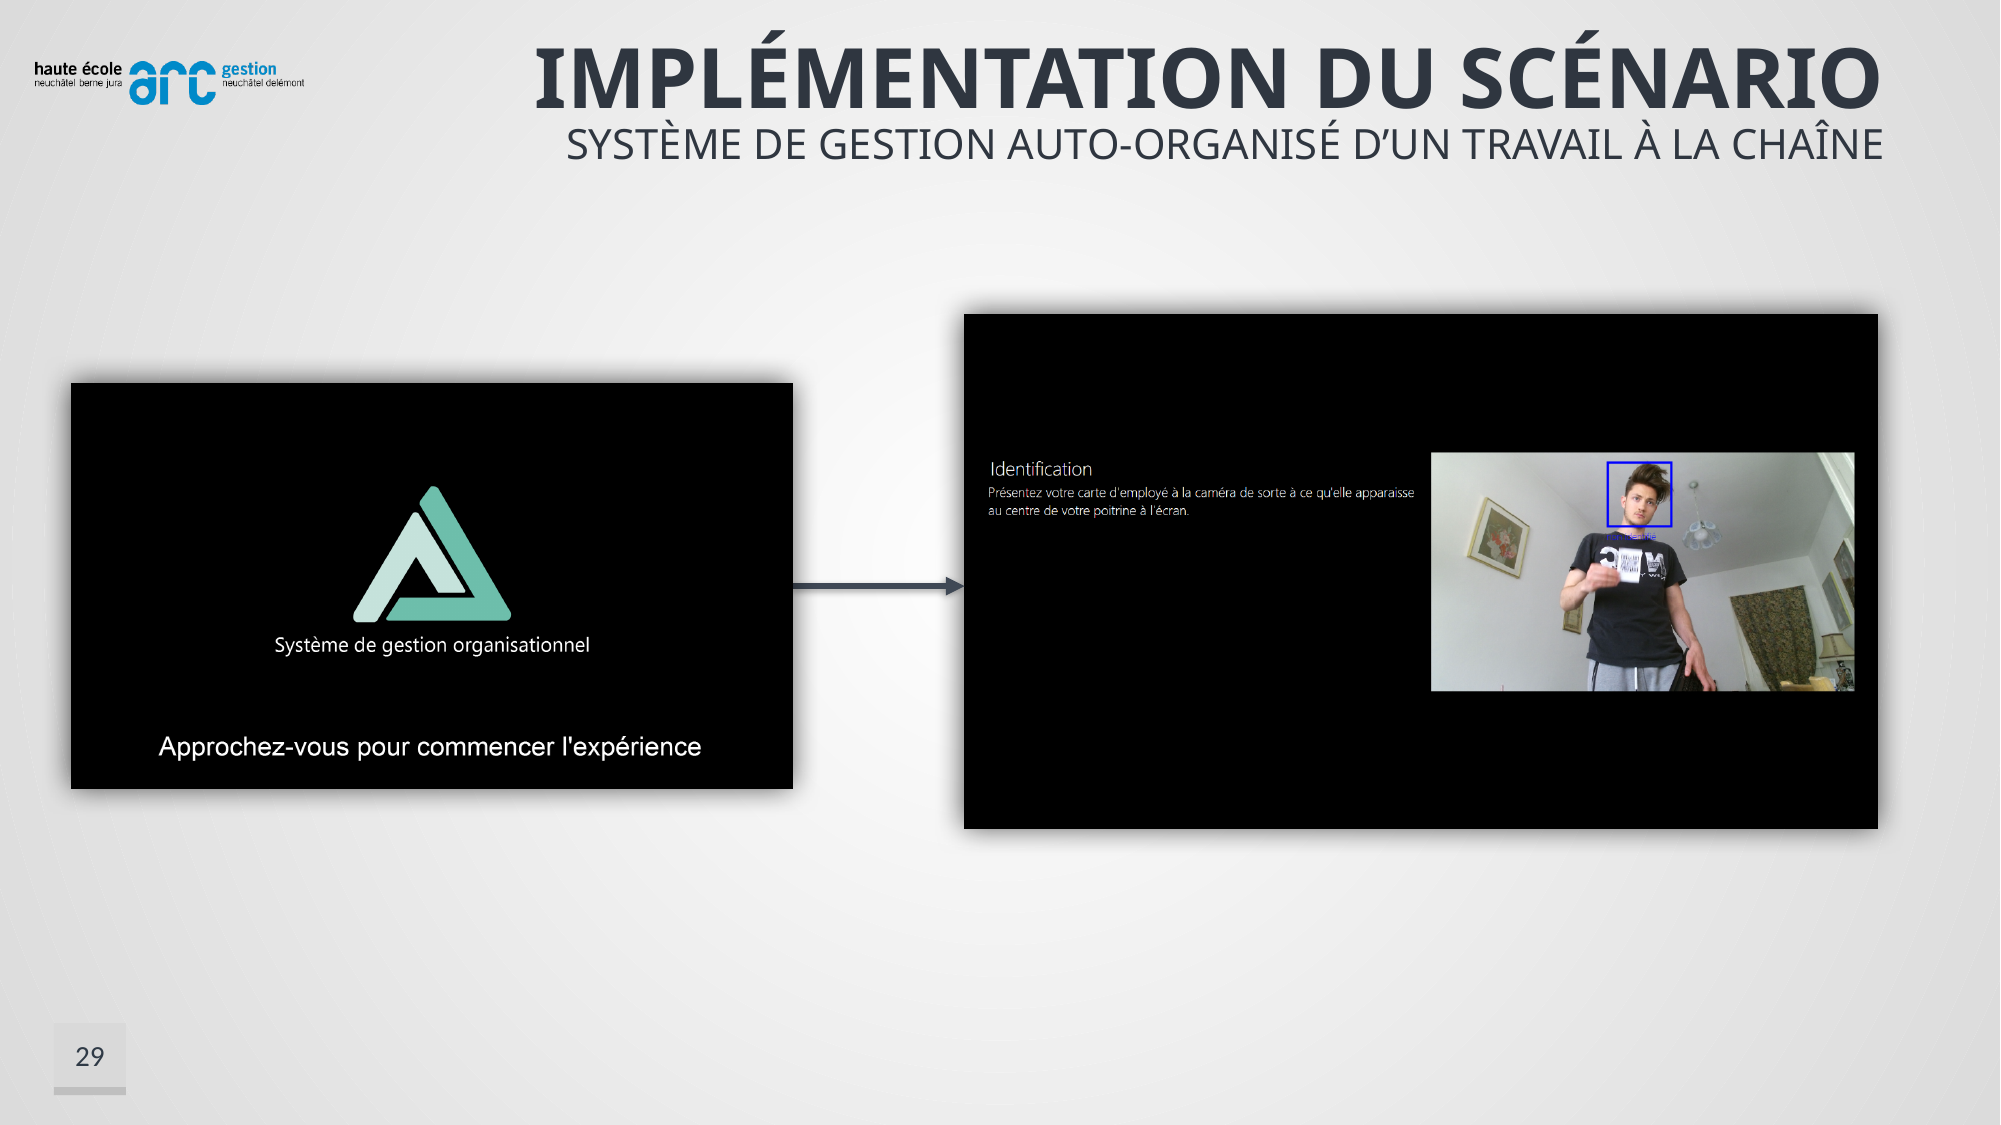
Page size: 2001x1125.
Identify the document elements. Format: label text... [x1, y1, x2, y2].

slide_number 29 [53, 1023, 126, 1088]
subtitle Système de gestion auto-organisé d’un travail à la chaîne [338, 126, 1900, 161]
picture [71, 383, 793, 790]
picture [137, 86, 148, 98]
picture [964, 314, 1879, 829]
title Implémentation du scénario [338, 24, 1900, 126]
picture [35, 61, 304, 105]
